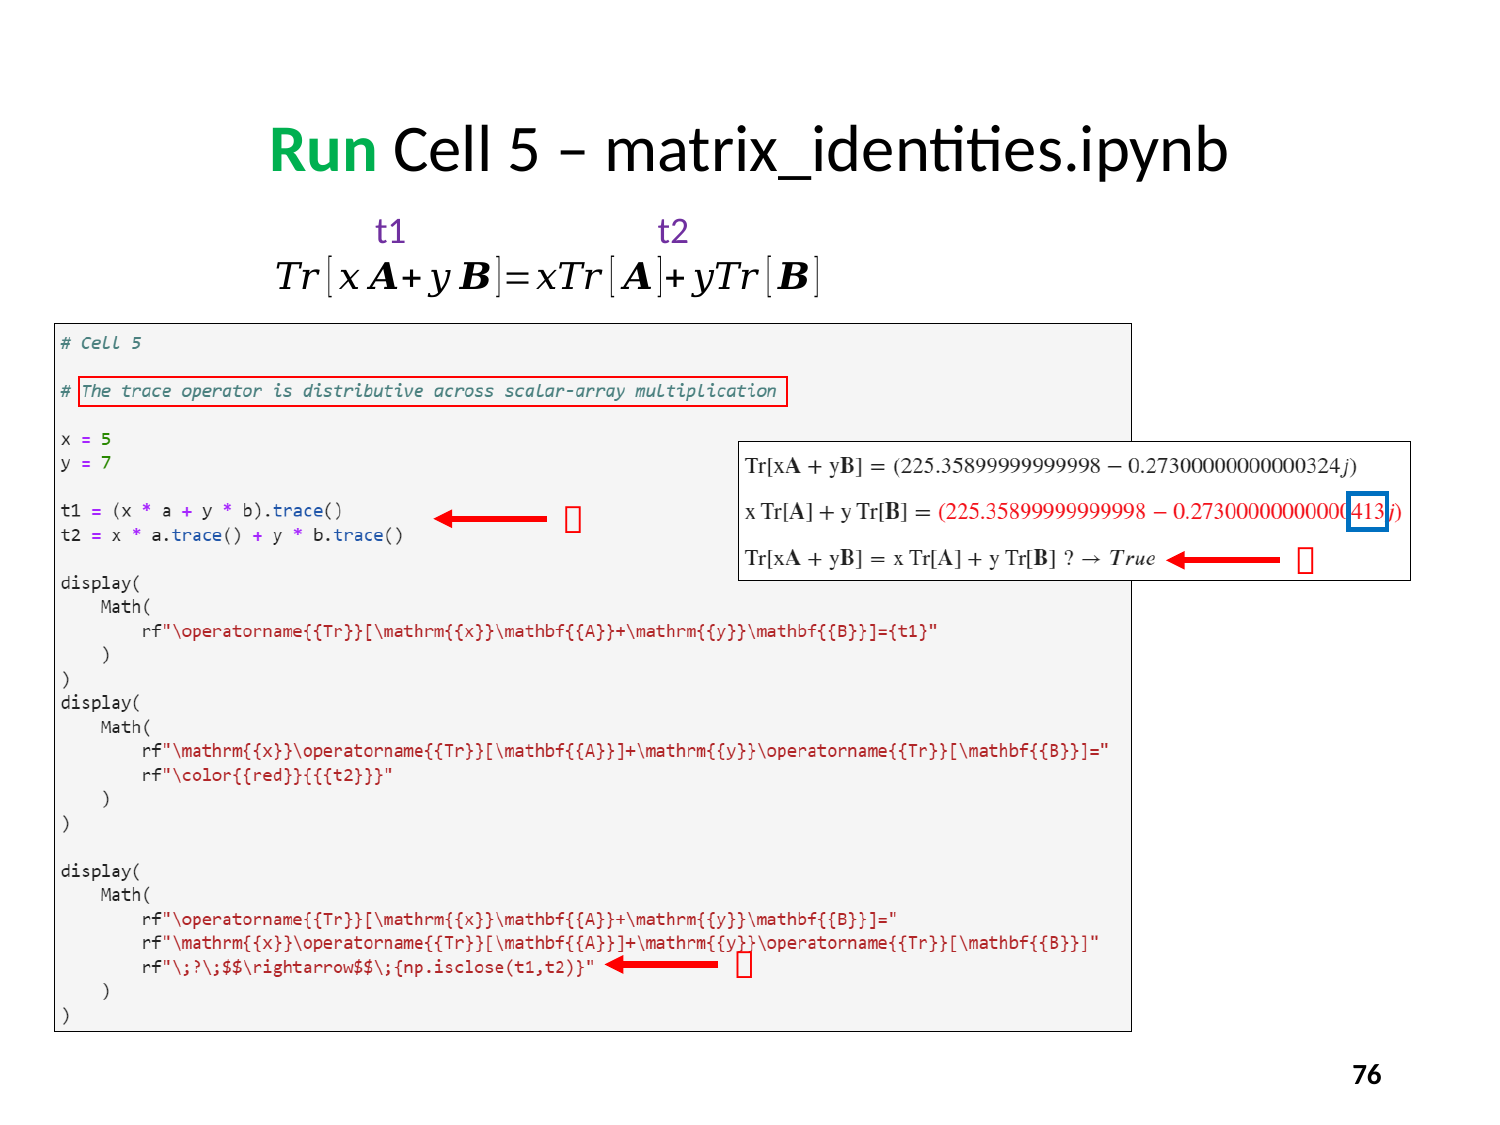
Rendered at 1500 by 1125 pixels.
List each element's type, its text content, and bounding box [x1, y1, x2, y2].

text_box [1165, 529, 1343, 591]
title Run Cell 5 – matrix_identities.ipynb [103, 59, 1397, 241]
picture [54, 323, 1411, 1032]
text_box t2 [639, 198, 708, 259]
text_box t1 [356, 198, 426, 259]
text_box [604, 934, 782, 995]
slide_number 76 [1059, 1042, 1397, 1103]
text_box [433, 488, 610, 549]
